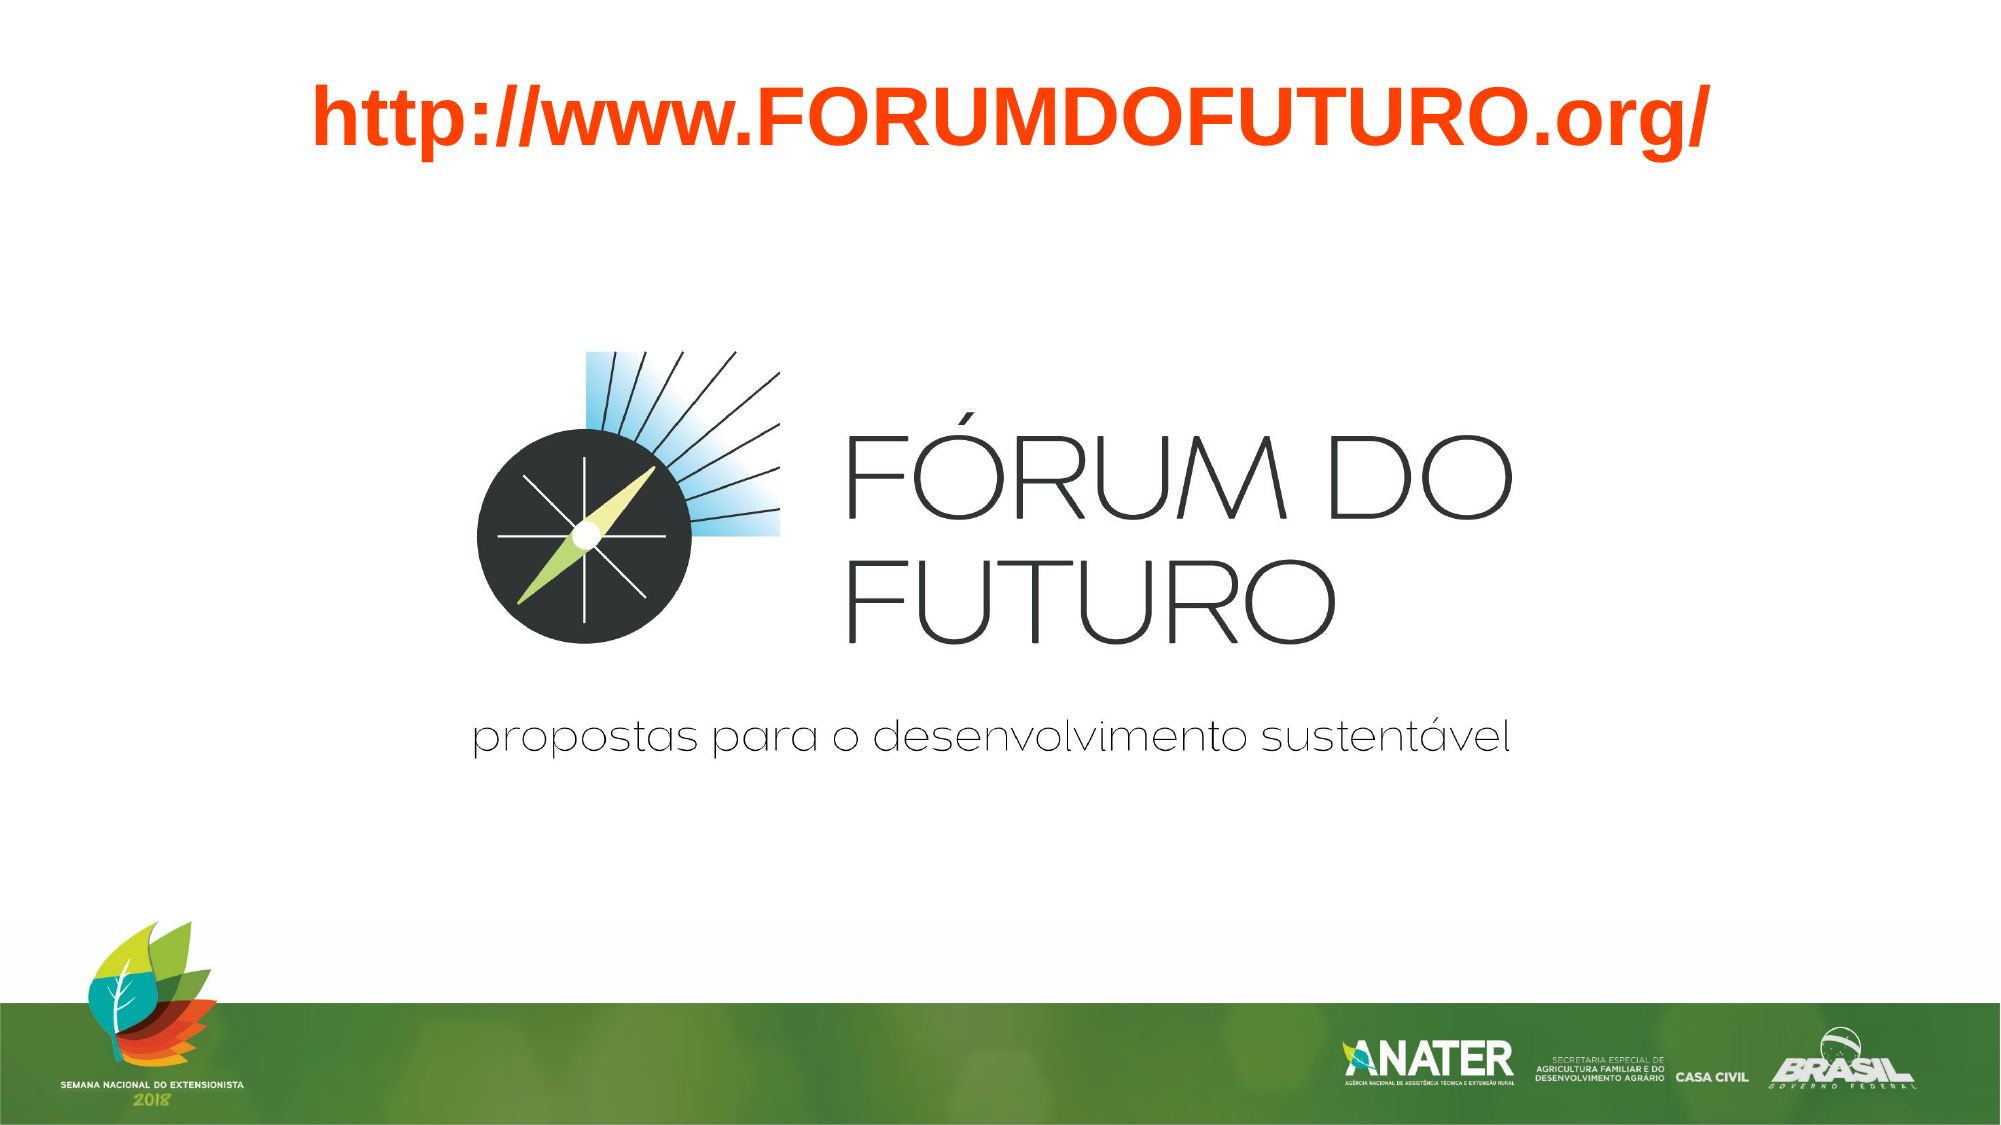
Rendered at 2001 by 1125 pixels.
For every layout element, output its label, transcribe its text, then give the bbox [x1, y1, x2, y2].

text_box http://www.FORUMDOFUTURO.org/ [75, 36, 1949, 189]
picture [373, 223, 1642, 875]
picture [0, 919, 2000, 1125]
